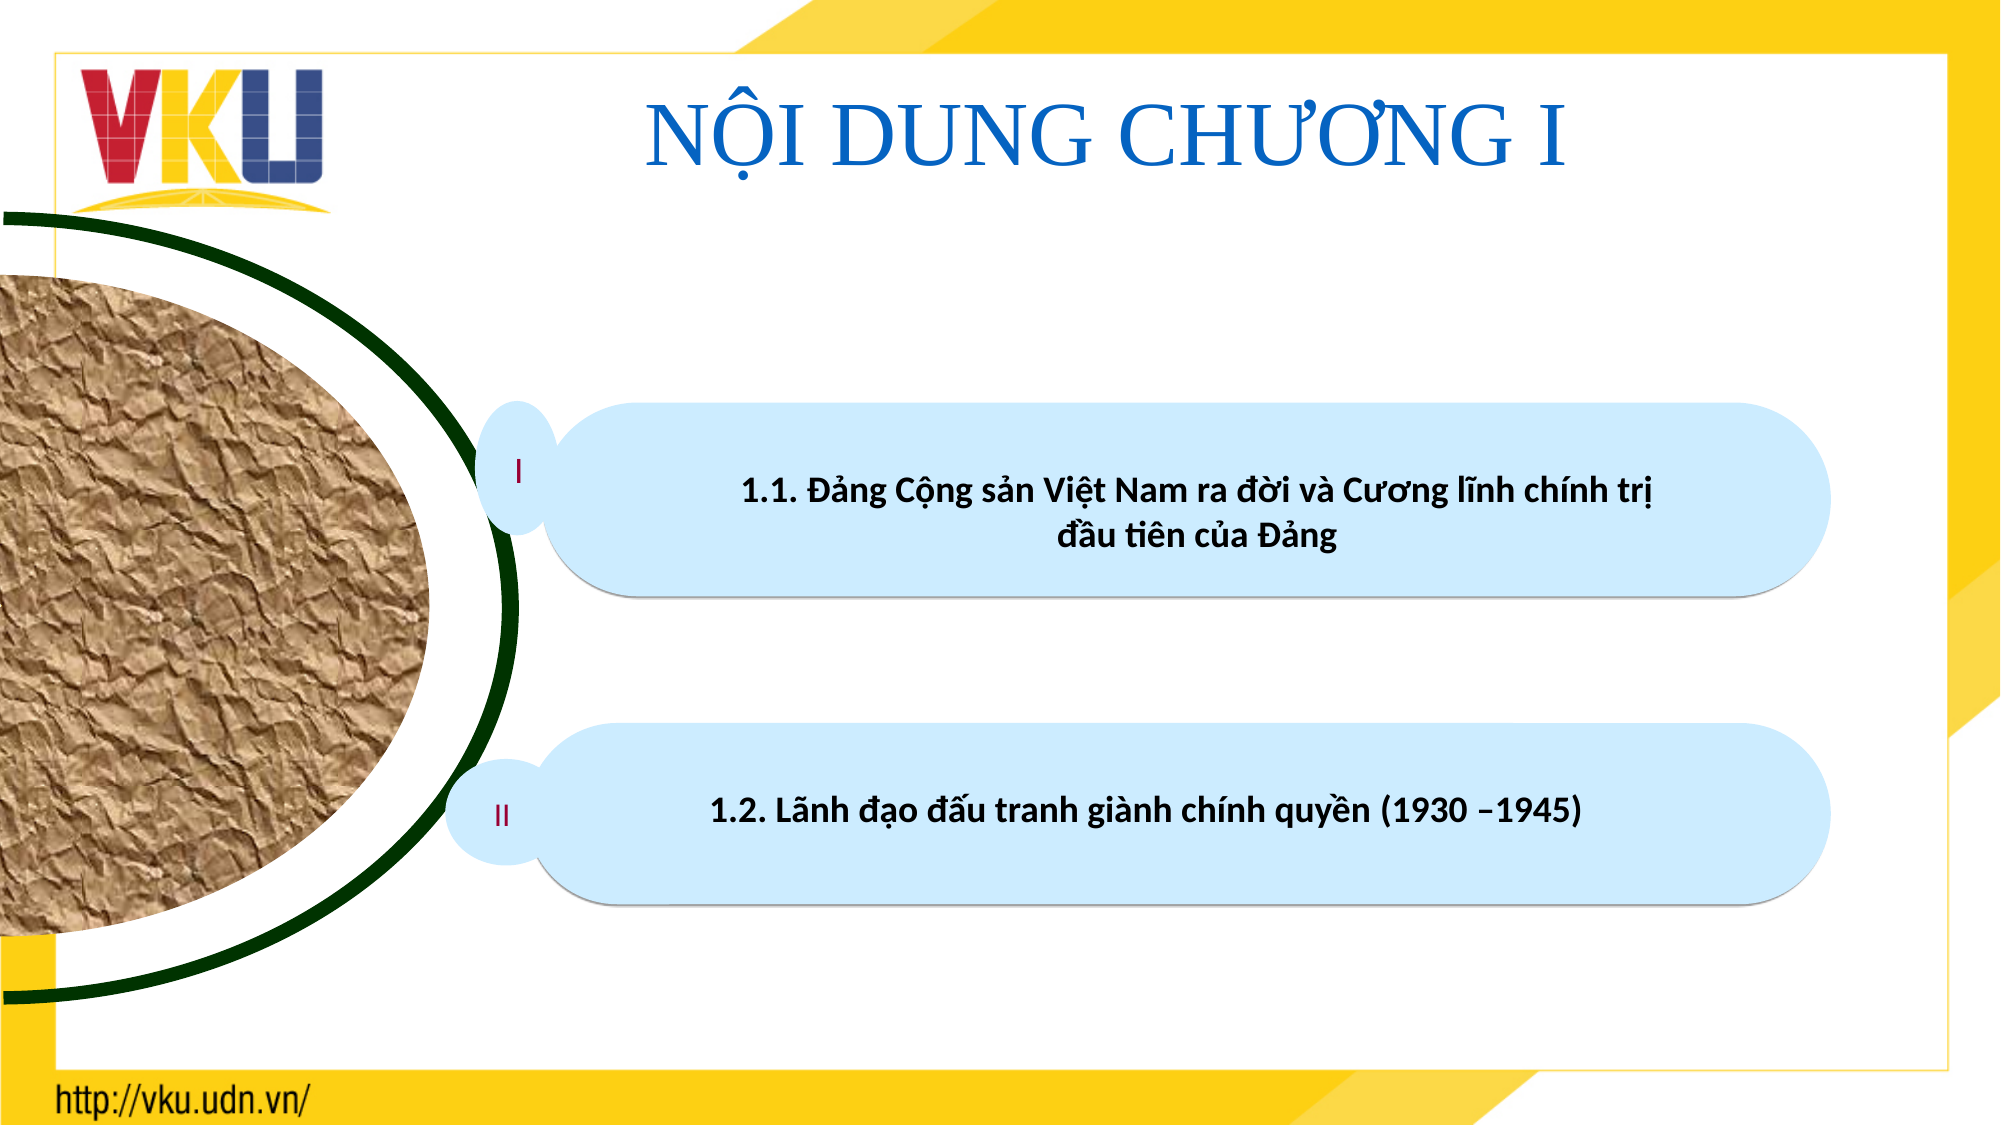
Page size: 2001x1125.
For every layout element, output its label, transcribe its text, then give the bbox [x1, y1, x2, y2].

picture [0, 0, 2001, 1125]
title NỘI DUNG CHƯƠNG I [343, 59, 1871, 213]
text_box [478, 594, 519, 726]
text_box [0, 274, 430, 937]
text_box [4, 780, 449, 1004]
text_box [449, 726, 1828, 902]
text_box [4, 212, 476, 483]
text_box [479, 405, 1828, 594]
